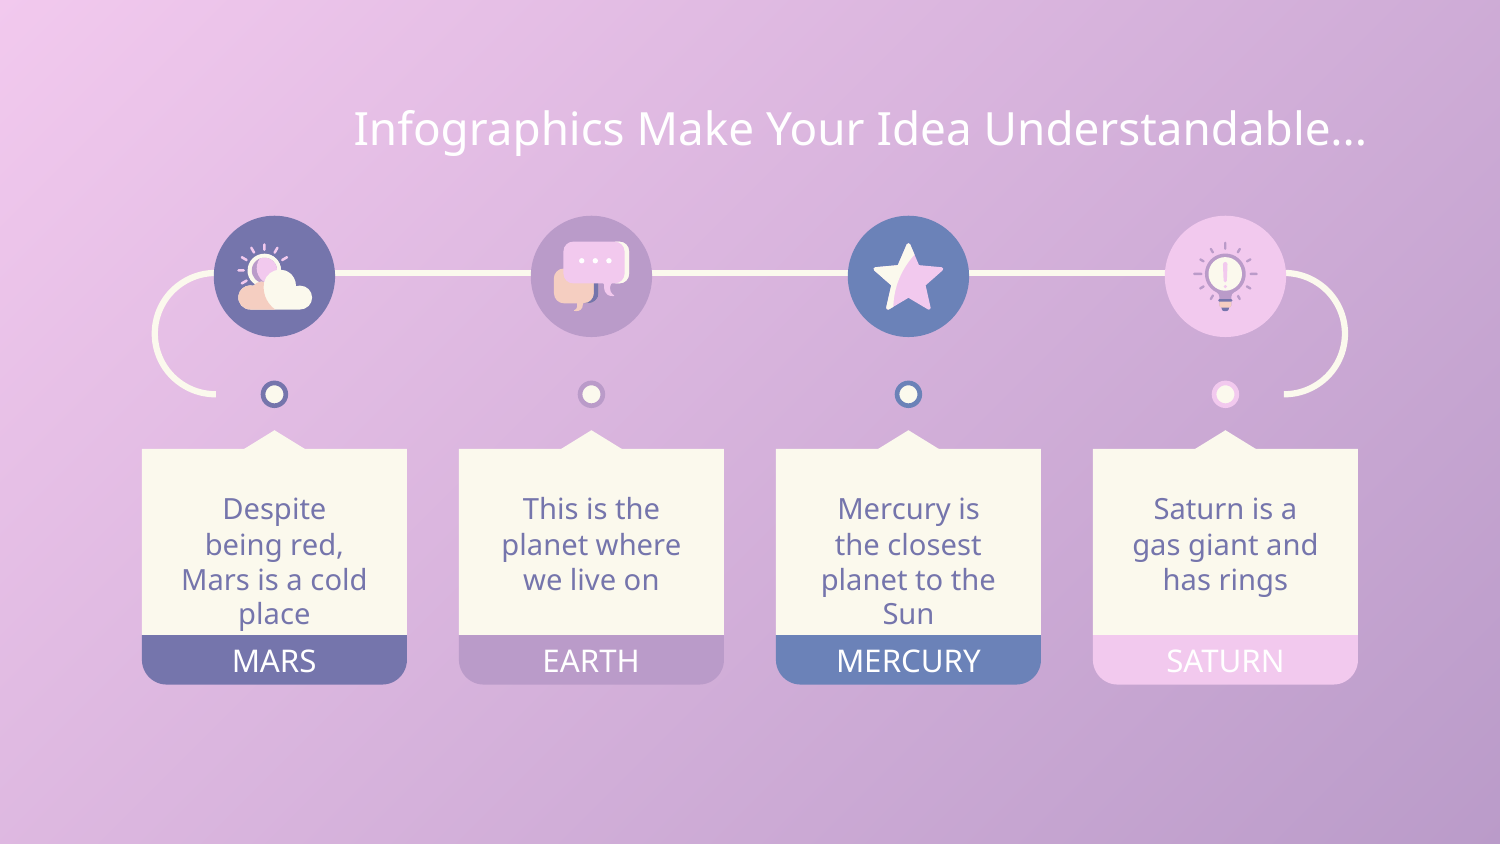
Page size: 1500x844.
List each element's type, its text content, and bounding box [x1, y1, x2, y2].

text_box [580, 382, 603, 393]
text_box [154, 273, 216, 395]
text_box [233, 245, 336, 316]
text_box [897, 382, 920, 393]
text_box [1164, 215, 1287, 338]
text_box [847, 215, 969, 272]
text_box MARS [165, 645, 384, 684]
text_box [531, 282, 652, 338]
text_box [458, 429, 725, 636]
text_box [775, 429, 1042, 636]
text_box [553, 241, 630, 312]
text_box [236, 242, 313, 310]
title Infographics Make Your Idea Understandable... [117, 88, 1383, 167]
text_box [1214, 382, 1237, 393]
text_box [1092, 429, 1359, 636]
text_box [872, 242, 945, 310]
text_box [530, 274, 653, 318]
text_box [583, 402, 600, 406]
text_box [847, 274, 970, 316]
text_box [213, 215, 335, 338]
text_box EARTH [482, 645, 701, 684]
text_box [263, 382, 286, 393]
text_box [530, 215, 652, 272]
text_box [141, 644, 407, 685]
text_box [1217, 402, 1234, 406]
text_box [141, 429, 408, 636]
text_box [458, 644, 724, 685]
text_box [1192, 241, 1259, 312]
text_box SATURN [1116, 645, 1335, 684]
text_box MERCURY [799, 645, 1018, 684]
text_box [900, 402, 917, 406]
text_box [775, 644, 1041, 685]
text_box [1092, 644, 1358, 685]
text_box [1164, 245, 1262, 318]
text_box [848, 282, 969, 338]
text_box [266, 402, 283, 406]
text_box [1283, 273, 1345, 395]
